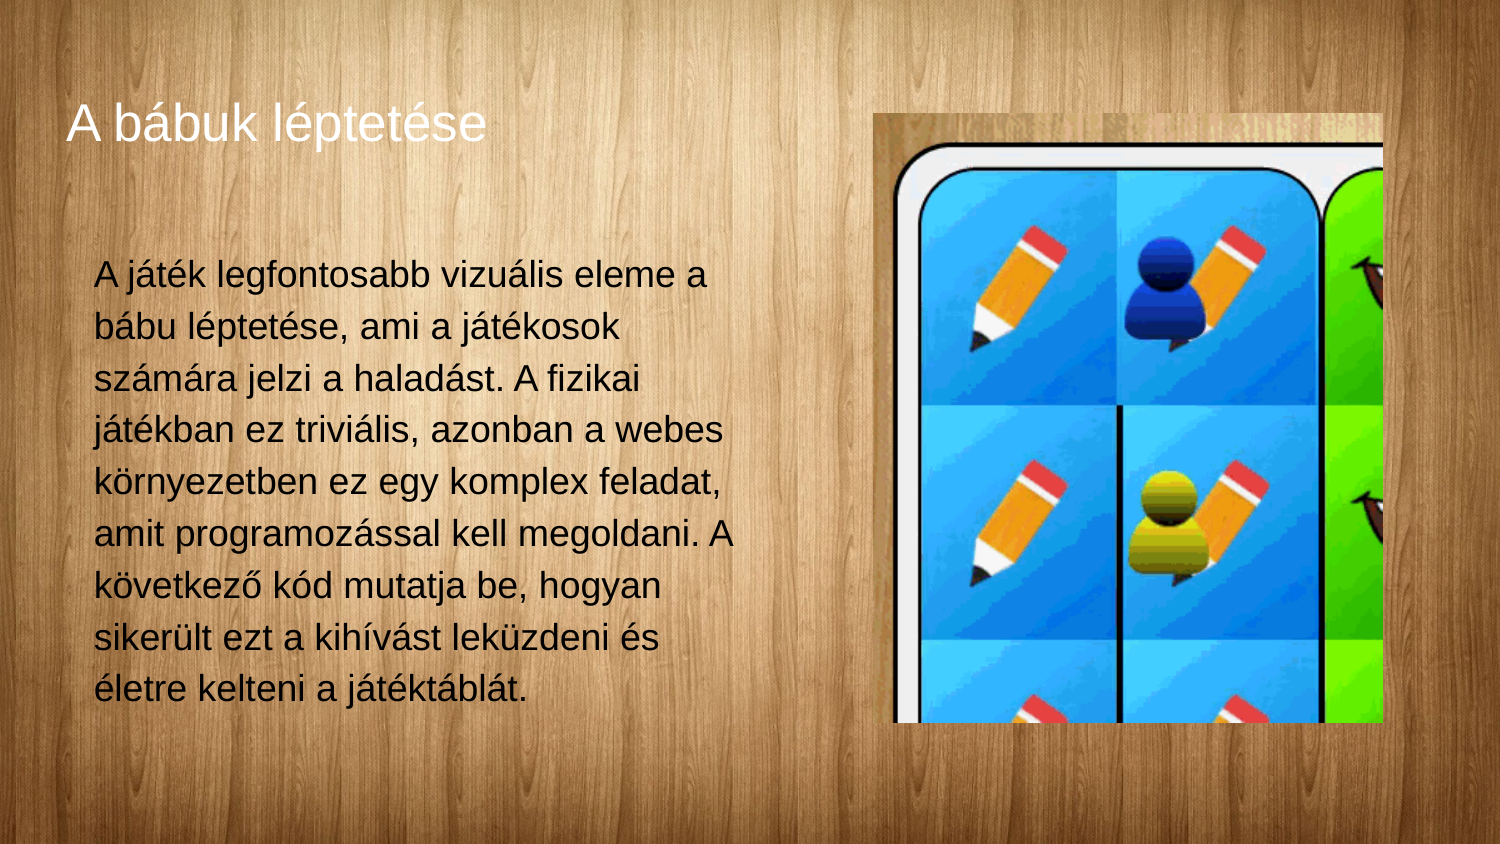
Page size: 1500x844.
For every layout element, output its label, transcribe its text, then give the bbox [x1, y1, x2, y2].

picture [0, 0, 1500, 844]
text_box A játék legfontosabb vizuális eleme a bábu léptetése, ami a játékosok számára jelzi a haladást. A fizikai játékban ez triviális, azonban a webes környezetben ez egy komplex feladat, amit programozással kell megoldani. A következő kód mutatja be, hogyan sikerült ezt a kihívást leküzdeni és életre kelteni a játéktáblát. [78, 228, 777, 725]
title A bábuk léptetése [51, 72, 1449, 167]
